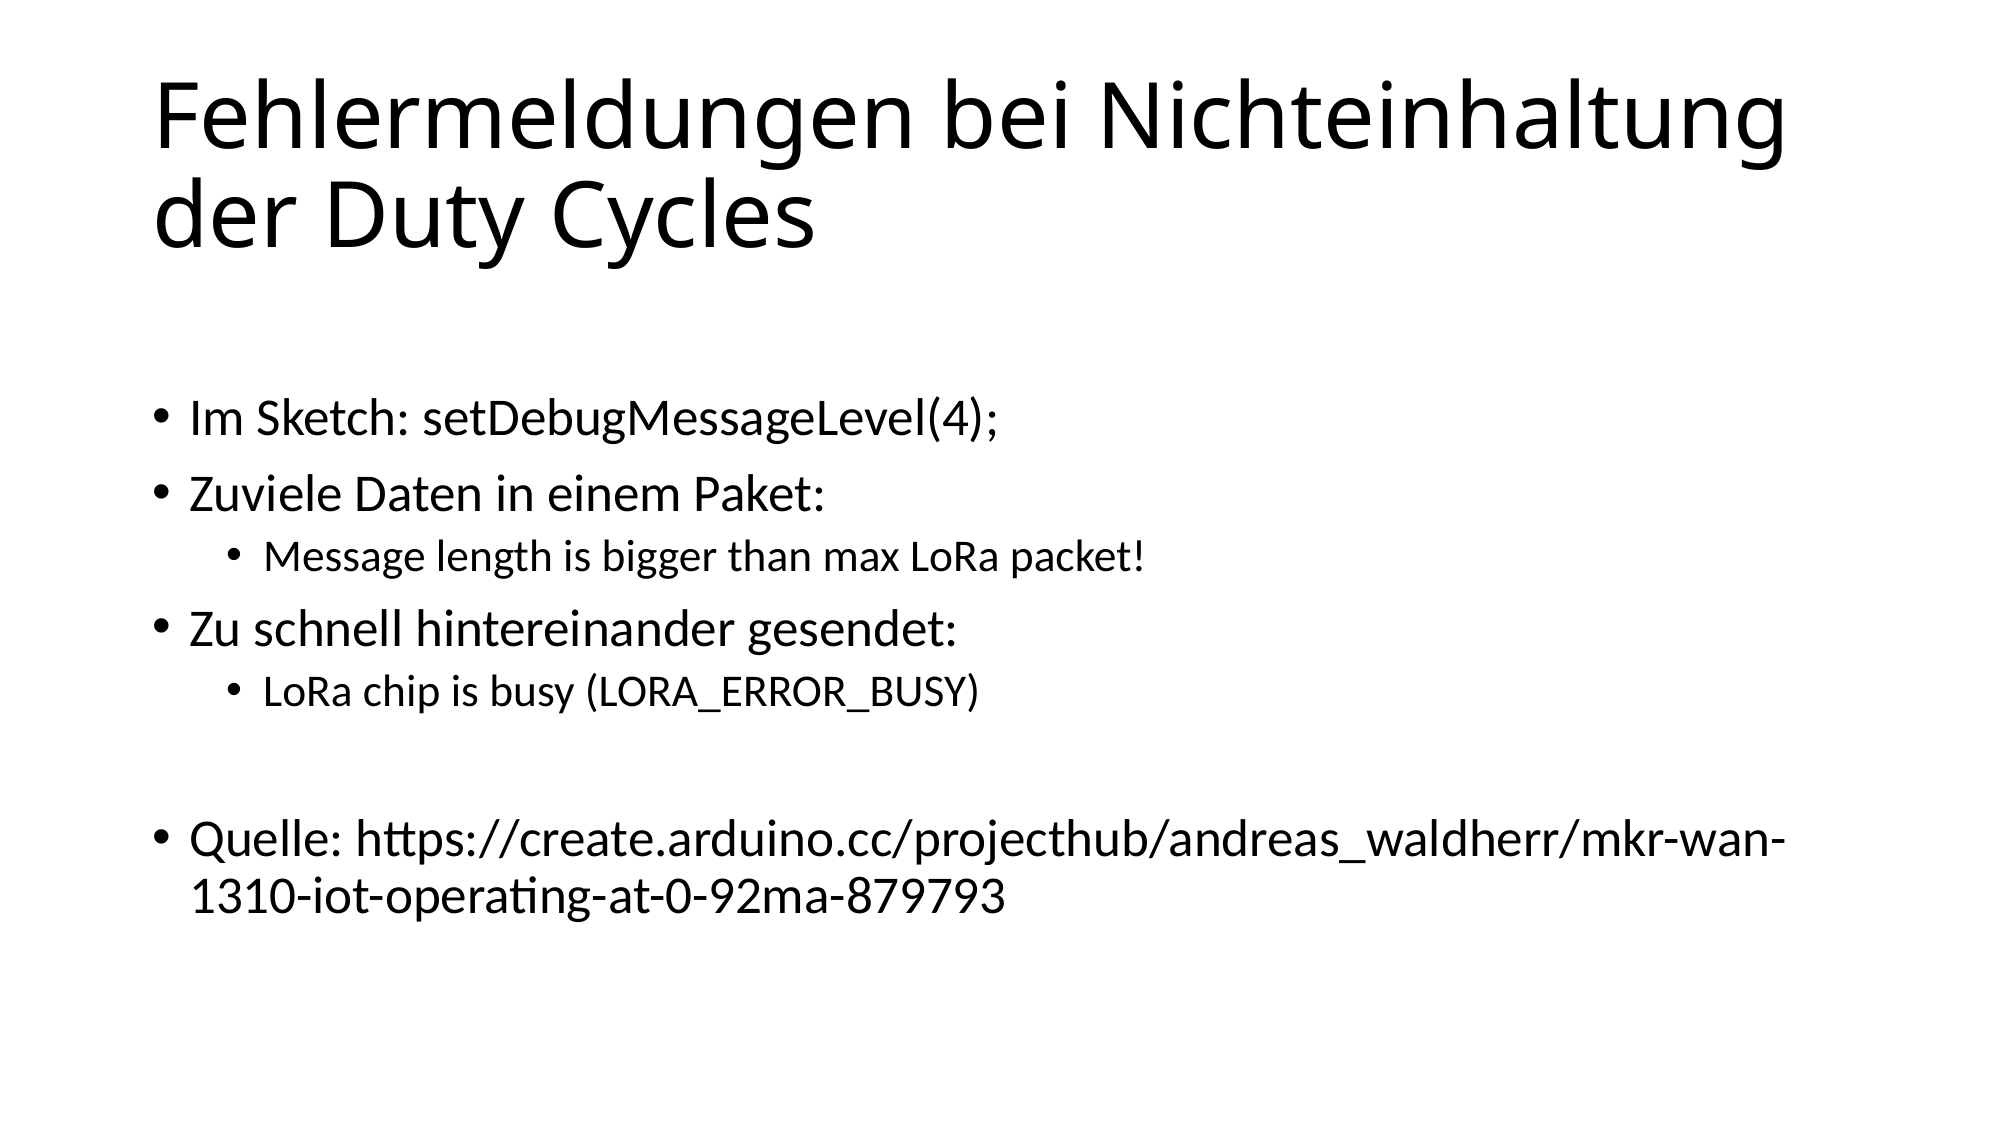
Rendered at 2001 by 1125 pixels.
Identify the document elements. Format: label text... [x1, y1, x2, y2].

title Fehlermeldungen bei Nichteinhaltung der Duty Cycles [137, 59, 1863, 278]
list Im Sketch: setDebugMessageLevel(4); Zuviele Daten in einem Paket: Message length is bigger than max LoRa packet! Zu schnell hintereinander gesendet: LoRa chip is busy (LORA_ERROR_BUSY) Quelle: https://create.arduino.cc/projecthub/andreas_waldherr/mkr-wan-1310-iot-operating-at-0-92ma-879793 [137, 299, 1863, 1014]
